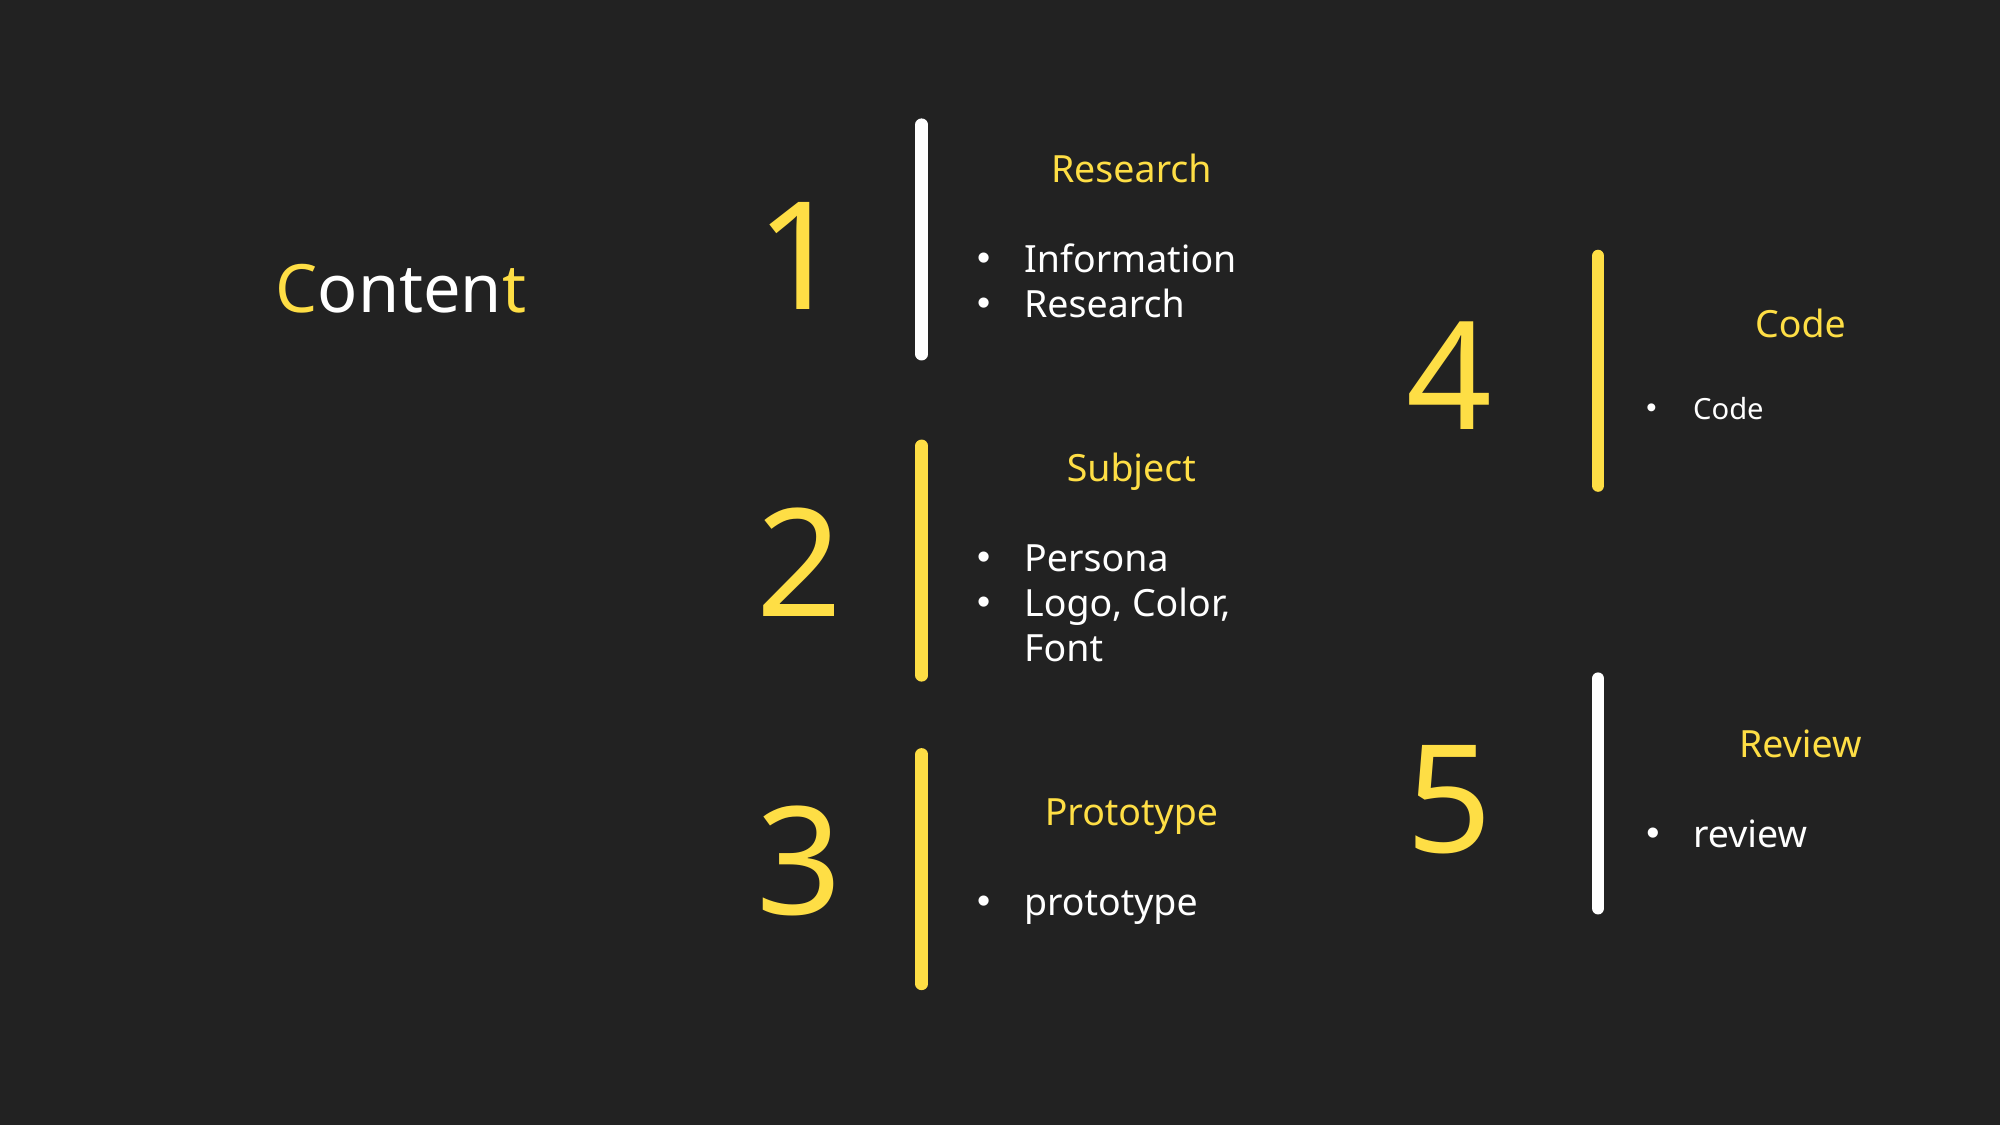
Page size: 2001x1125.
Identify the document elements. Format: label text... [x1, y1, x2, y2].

text_box Review review [1631, 712, 1970, 863]
title Content [137, 233, 665, 350]
text_box 3 [711, 757, 889, 953]
text_box Code Code [1631, 292, 1970, 433]
text_box 1 [711, 152, 889, 347]
text_box 4 [1360, 272, 1538, 468]
text_box Subject Persona Logo, Color, Font [962, 436, 1301, 676]
text_box 2 [711, 458, 889, 654]
text_box 5 [1360, 694, 1538, 890]
text_box Prototype prototype [962, 780, 1301, 930]
text_box Research Information Research [962, 137, 1301, 333]
